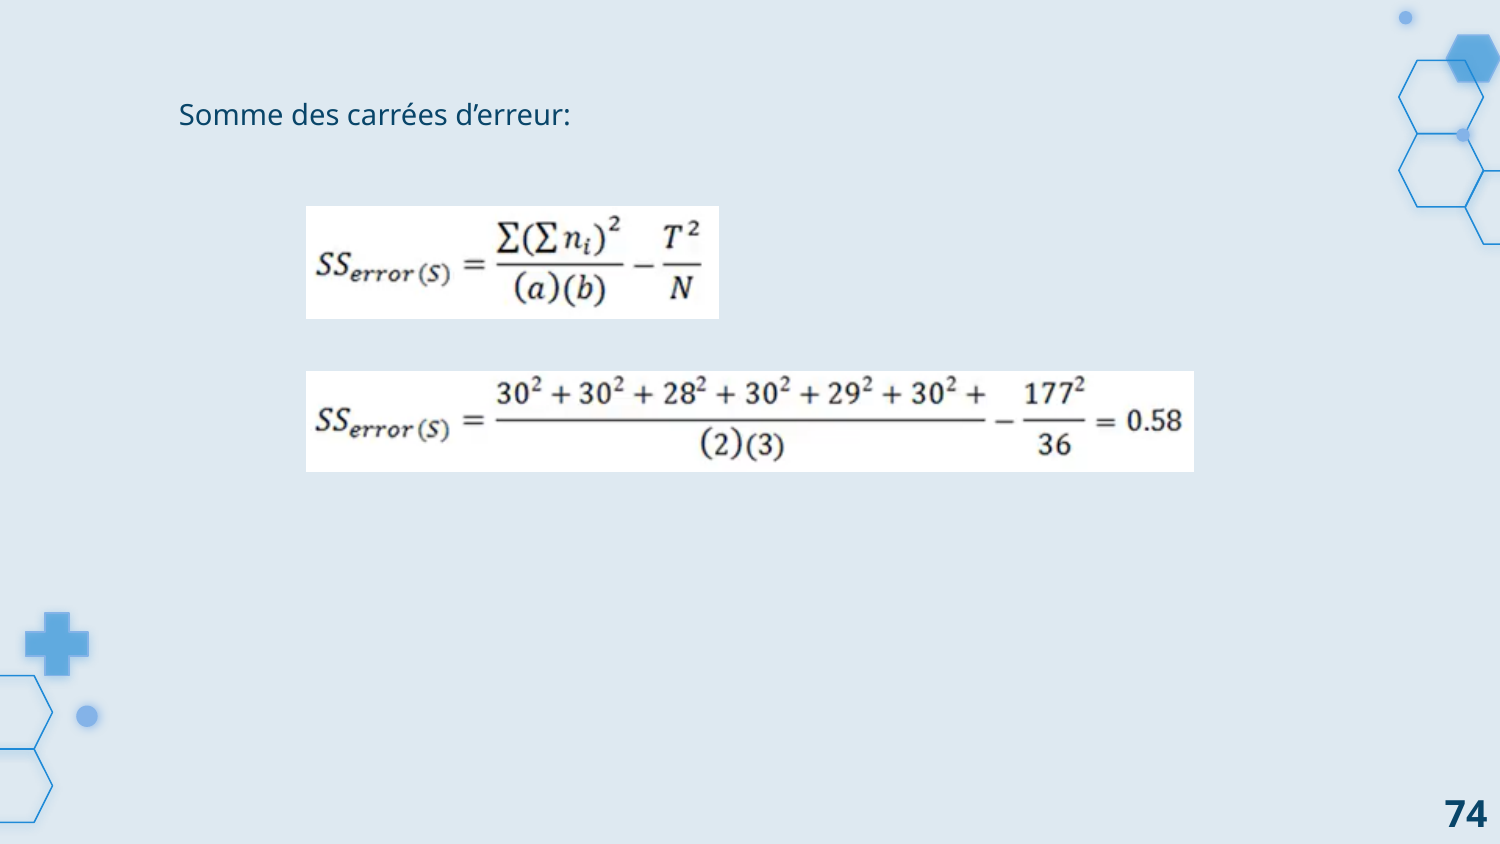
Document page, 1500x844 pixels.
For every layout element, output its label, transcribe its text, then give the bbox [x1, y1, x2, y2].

text_box 74 [1429, 782, 1500, 843]
picture [305, 205, 719, 319]
text_box Somme des carrées d’erreur: [164, 80, 1102, 153]
picture [305, 371, 1194, 473]
